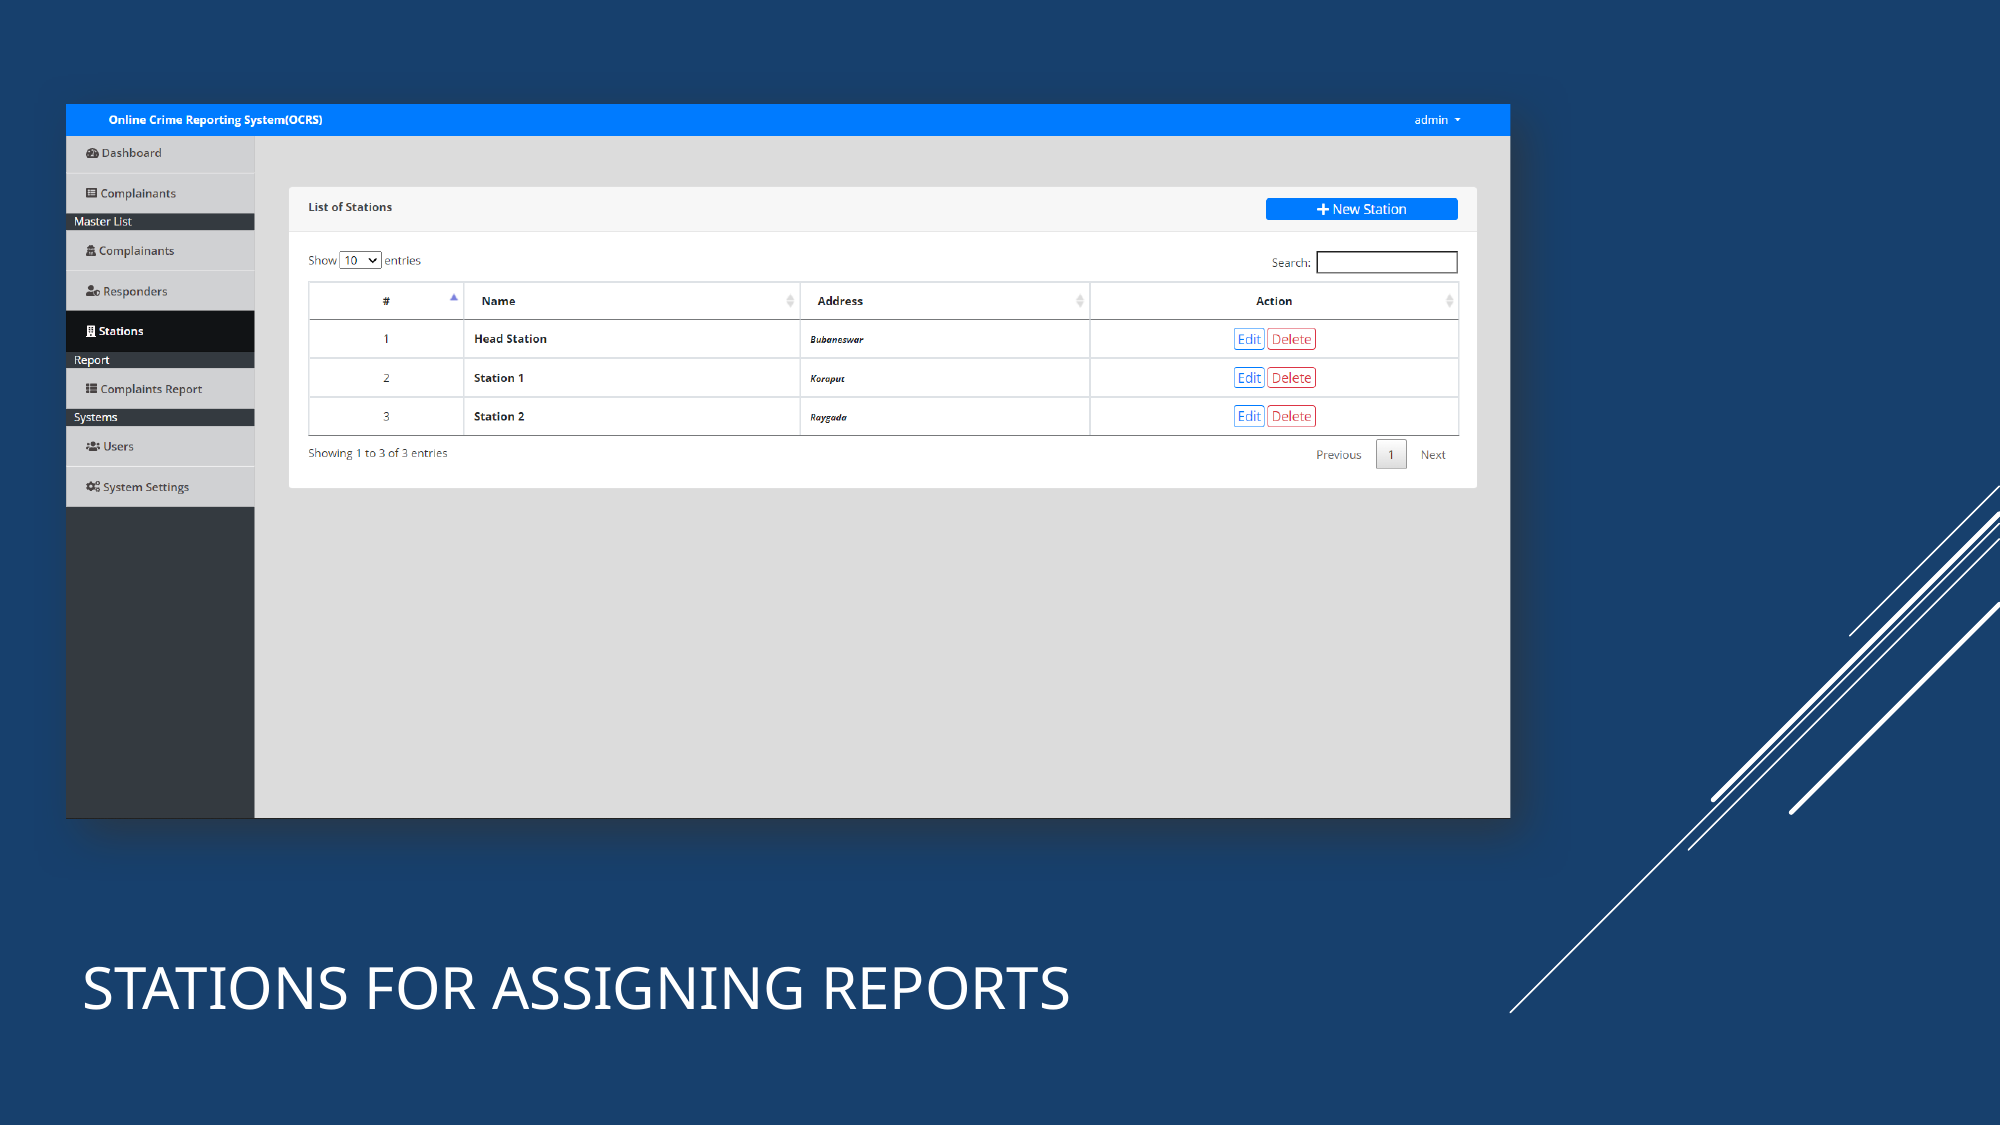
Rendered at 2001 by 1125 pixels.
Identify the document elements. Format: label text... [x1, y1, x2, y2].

text_box STATIONS FOR ASSIGNING REPORTS [67, 944, 1136, 1029]
picture [65, 104, 1511, 820]
